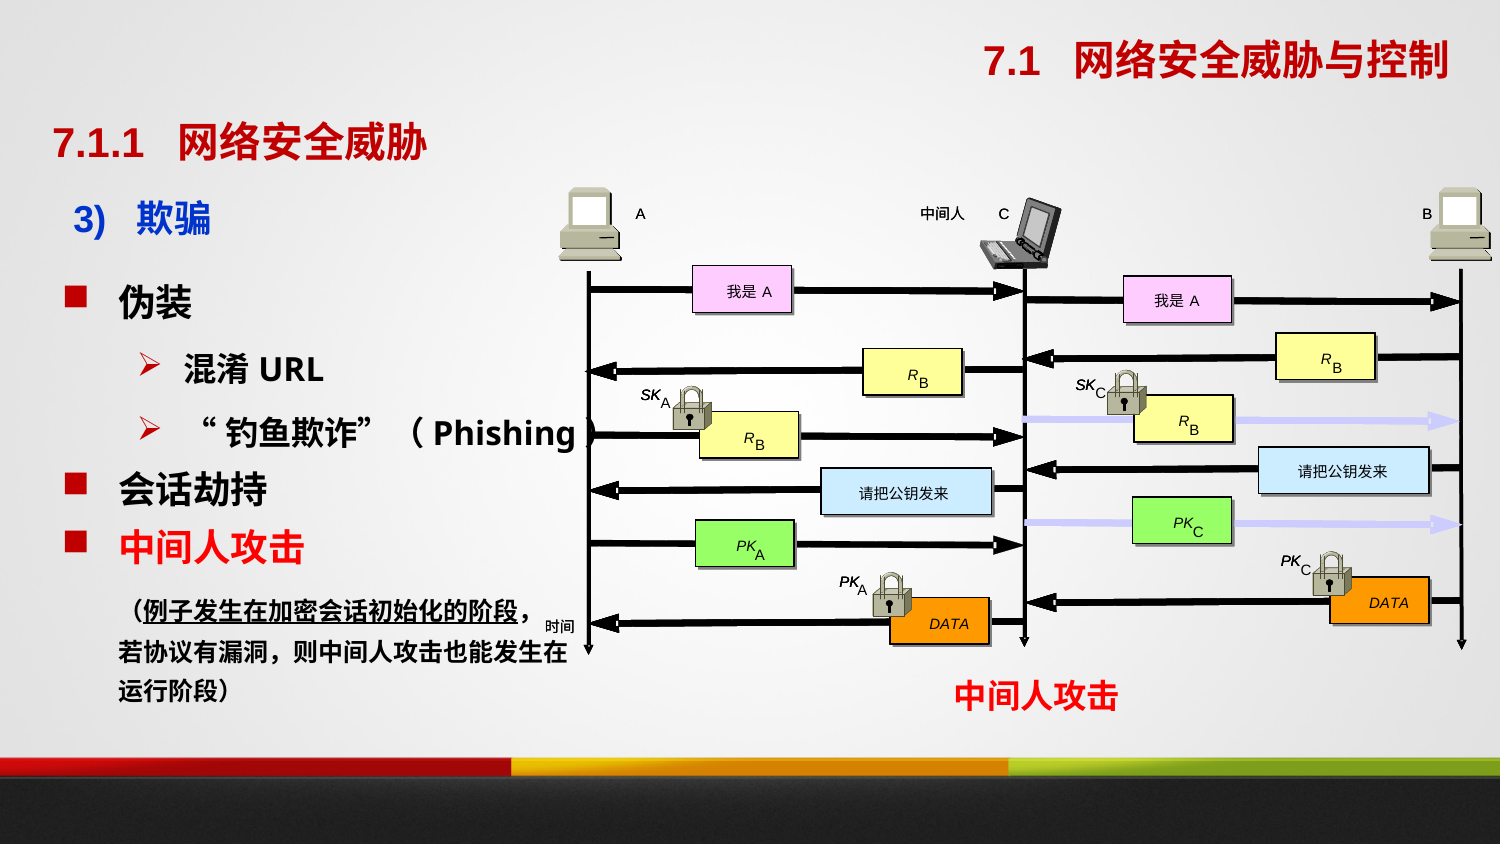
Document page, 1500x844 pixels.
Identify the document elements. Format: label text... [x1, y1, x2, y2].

text_box 3) 欺骗 [58, 187, 235, 258]
list 伪装 混淆URL “钓鱼欺诈”（Phishing） 会话劫持 中间人攻击 （例子发生在加密会话初始化的阶段， 若协议有漏洞，则中间人攻击也能发生在 运行阶段） [46, 257, 668, 741]
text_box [520, 185, 1495, 658]
text_box 7.1.1 网络安全威胁 [35, 105, 446, 176]
picture [0, 0, 1500, 844]
text_box 中间人攻击 [808, 667, 1266, 723]
text_box 7.1 网络安全威胁与控制 [960, 23, 1472, 94]
